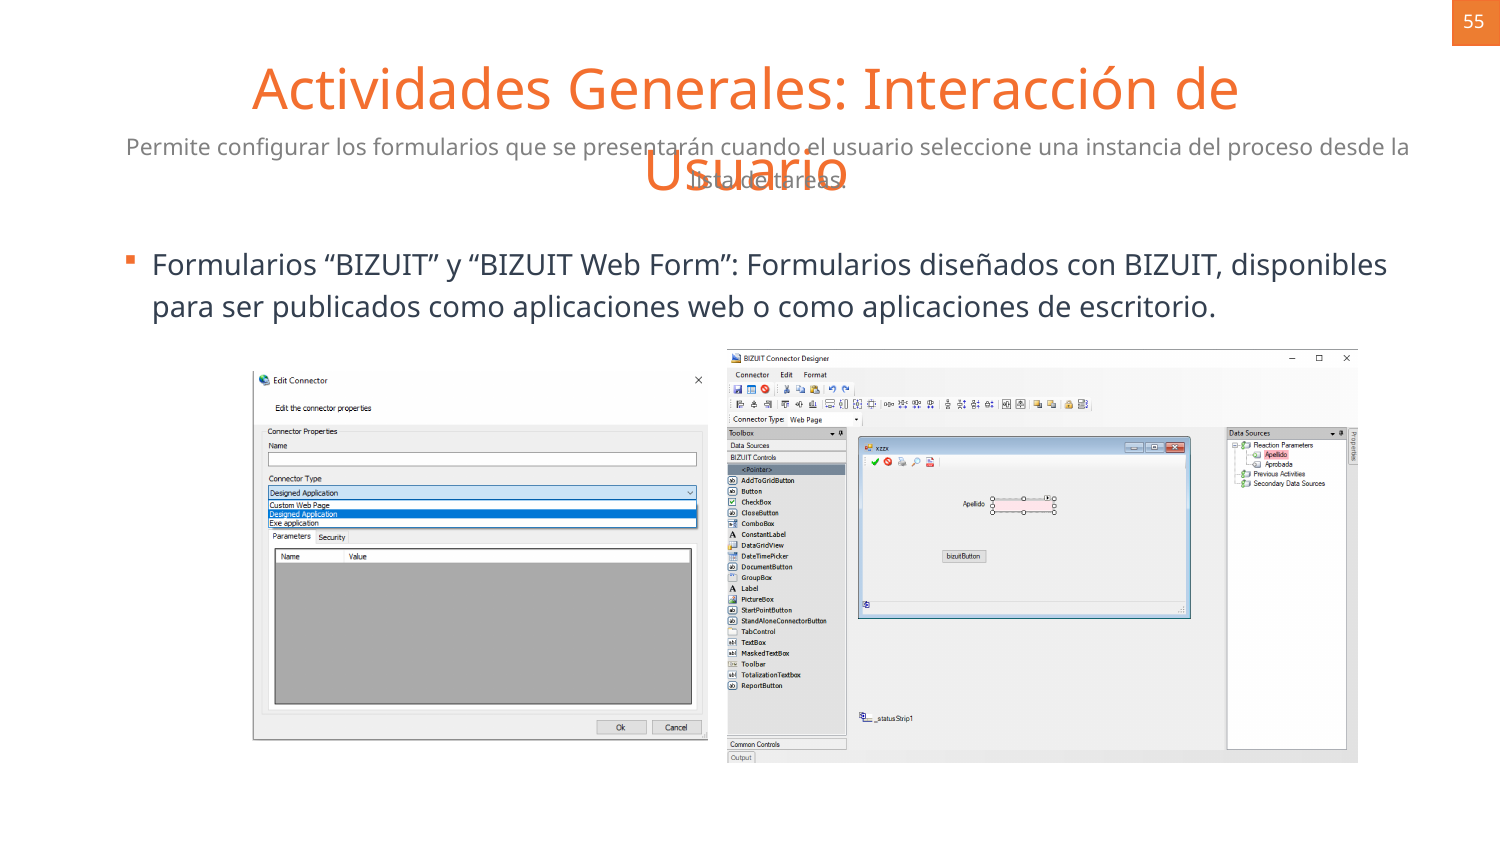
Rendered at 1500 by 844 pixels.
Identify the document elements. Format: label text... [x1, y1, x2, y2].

list Permite configurar los formularios que se presentarán cuando el usuario seleccione una instancia del proceso desde la lista de tareas. [112, 121, 1425, 198]
slide_number 55 [1448, 0, 1496, 45]
text_box Formularios “BIZUIT” y “BIZUIT Web Form”: Formularios diseñados con BIZUIT, disponibles para ser publicados como aplicaciones web o como aplicaciones de escritorio. [112, 233, 1406, 765]
list Actividades Generales: Interacción de Usuario [137, 34, 1356, 110]
picture [727, 349, 1358, 764]
picture [252, 371, 708, 741]
